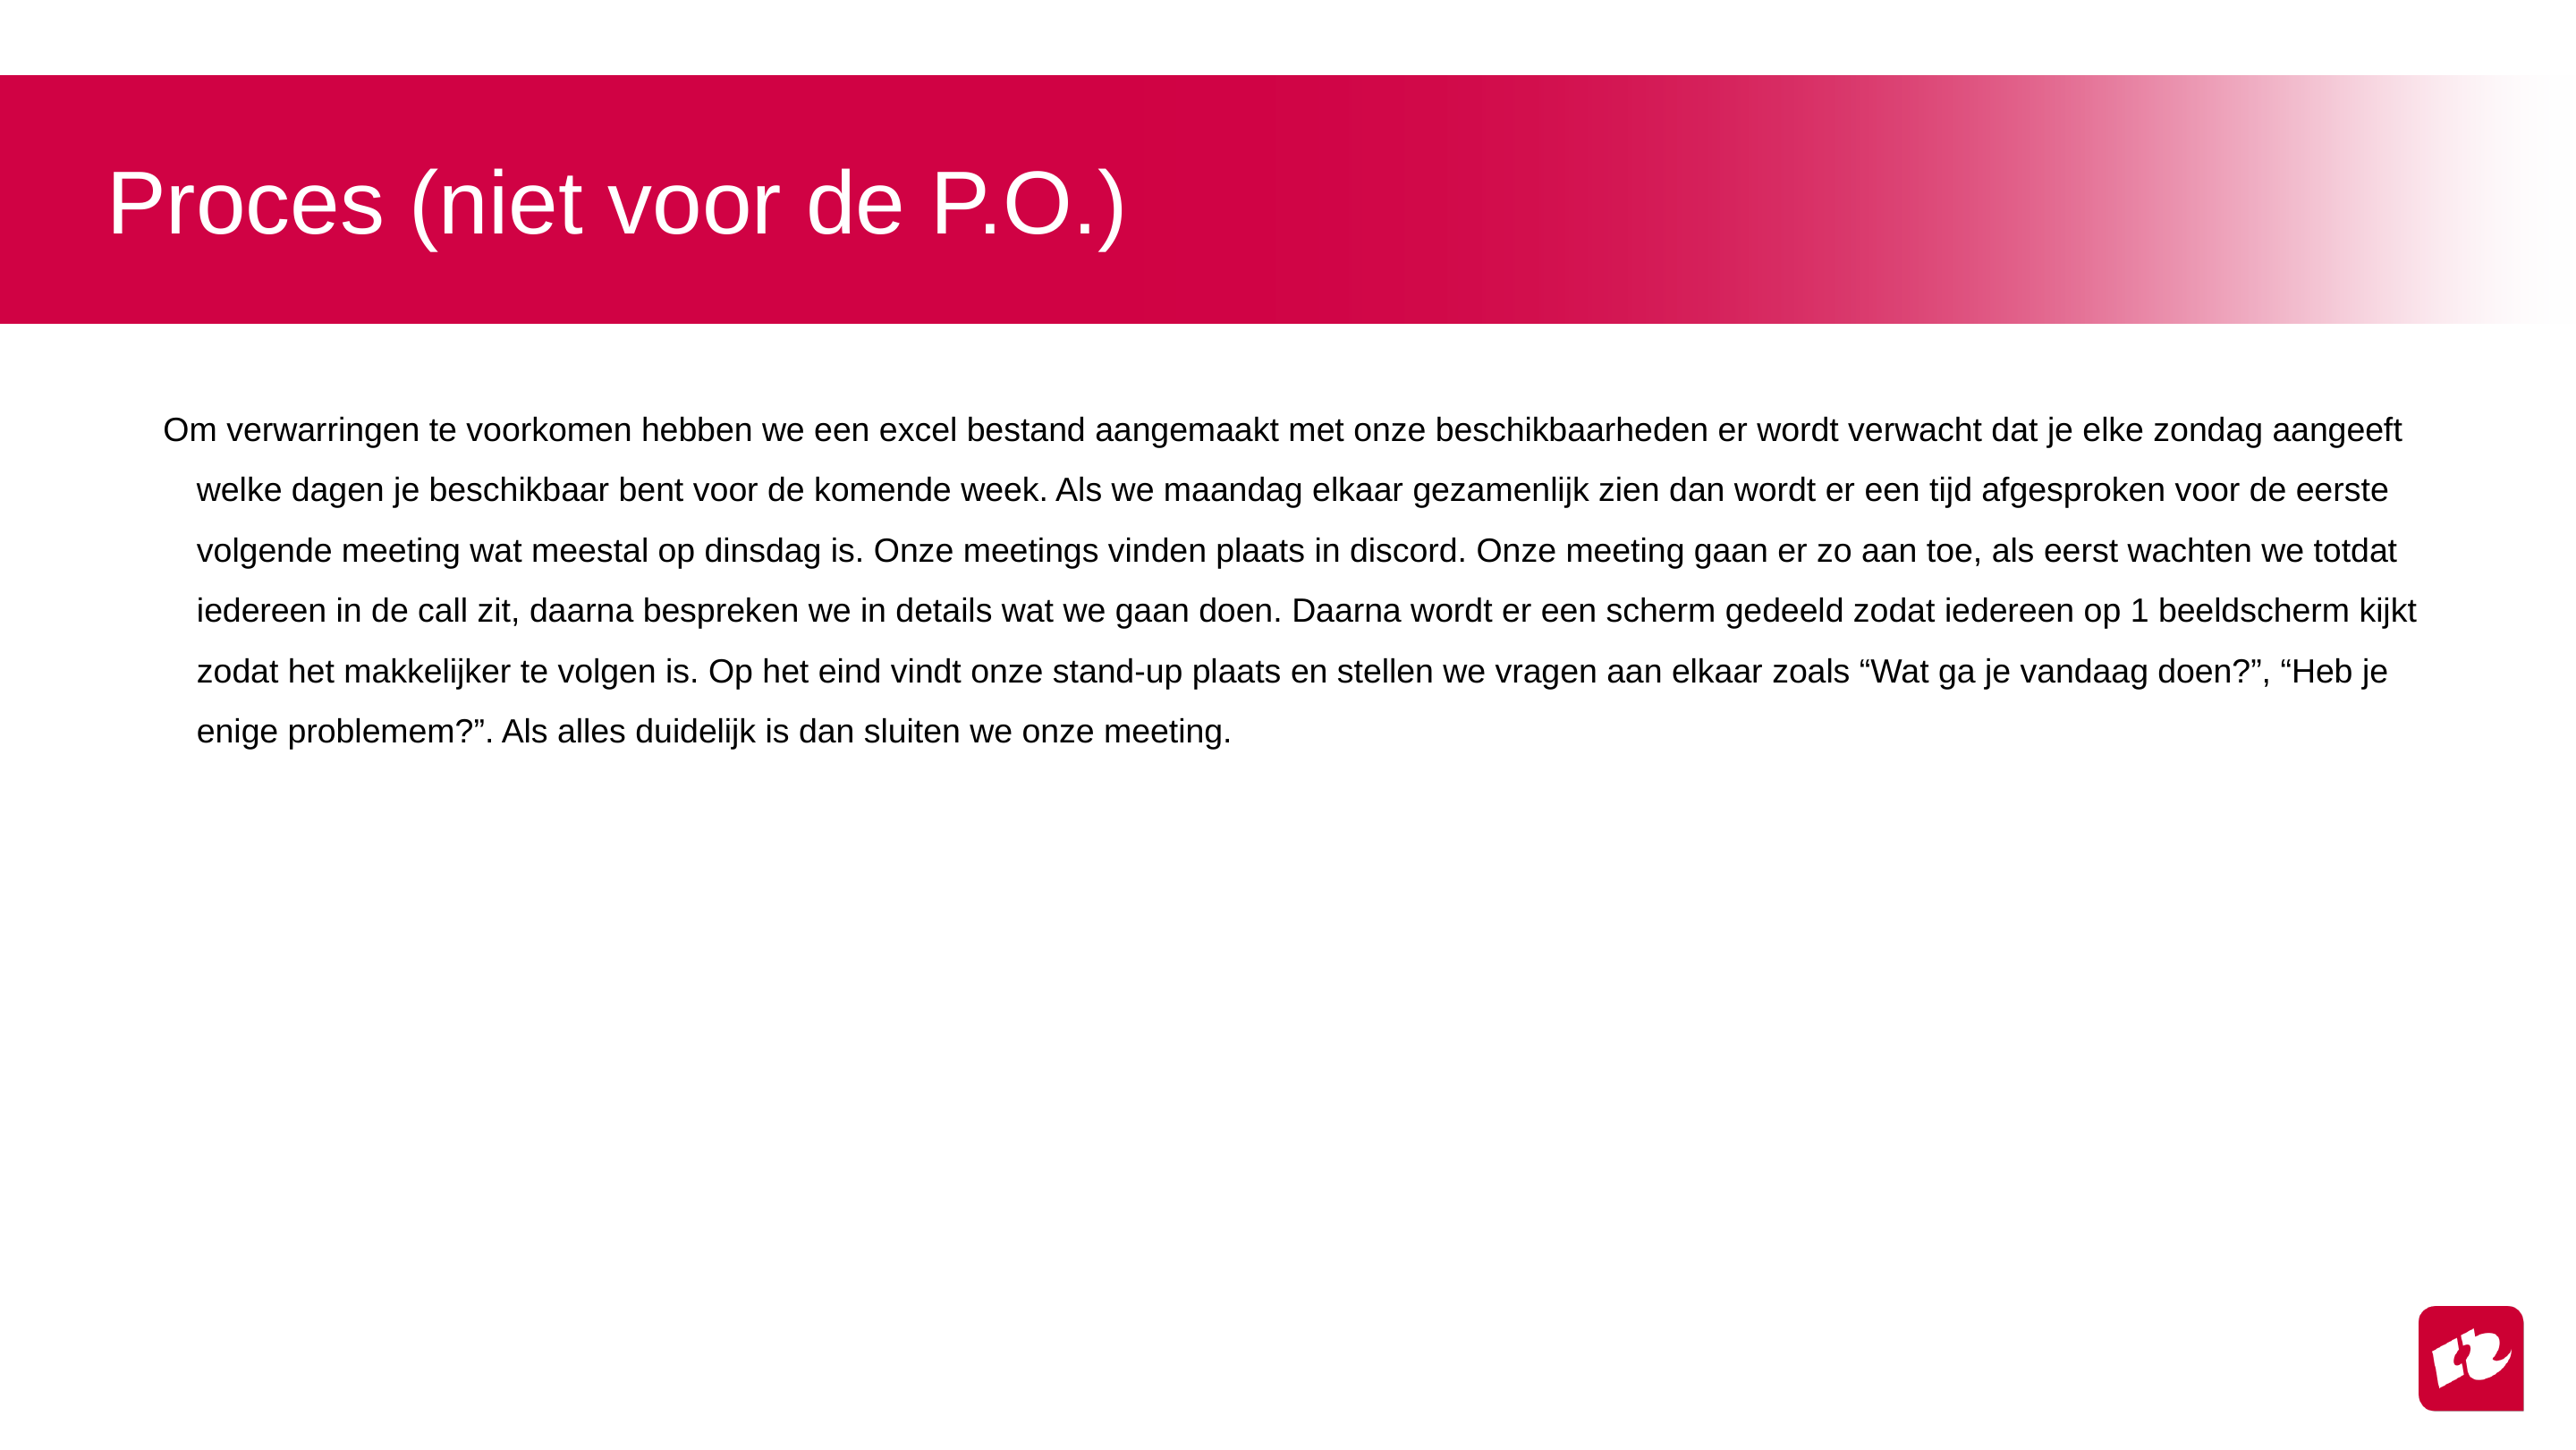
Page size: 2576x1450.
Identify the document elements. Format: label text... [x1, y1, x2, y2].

title Proces (niet voor de P.O.) [106, 125, 2355, 271]
picture [2418, 1305, 2524, 1412]
list Om verwarringen te voorkomen hebben we een excel bestand aangemaakt met onze beschikbaarheden er wordt verwacht dat je elke zondag aangeeft welke dagen je beschikbaar bent voor de komende week. Als we maandag elkaar gezamenlijk zien dan wordt er een tijd afgesproken voor de eerste volgende meeting wat meestal op dinsdag is. Onze meetings vinden plaats in discord. Onze meeting gaan er zo aan toe, als eerst wachten we totdat iedereen in de call zit, daarna bespreken we in details wat we gaan doen. Daarna wordt er een scherm gedeeld zodat iedereen op 1 beeldscherm kijkt zodat het makkelijker te volgen is. Op het eind vindt onze stand-up plaats en stellen we vragen aan elkaar zoals “Wat ga je vandaag doen?”, “Heb je enige problemem?”. Als alles duidelijk is dan sluiten we onze meeting. [106, 376, 2462, 1306]
picture [0, 75, 2576, 324]
